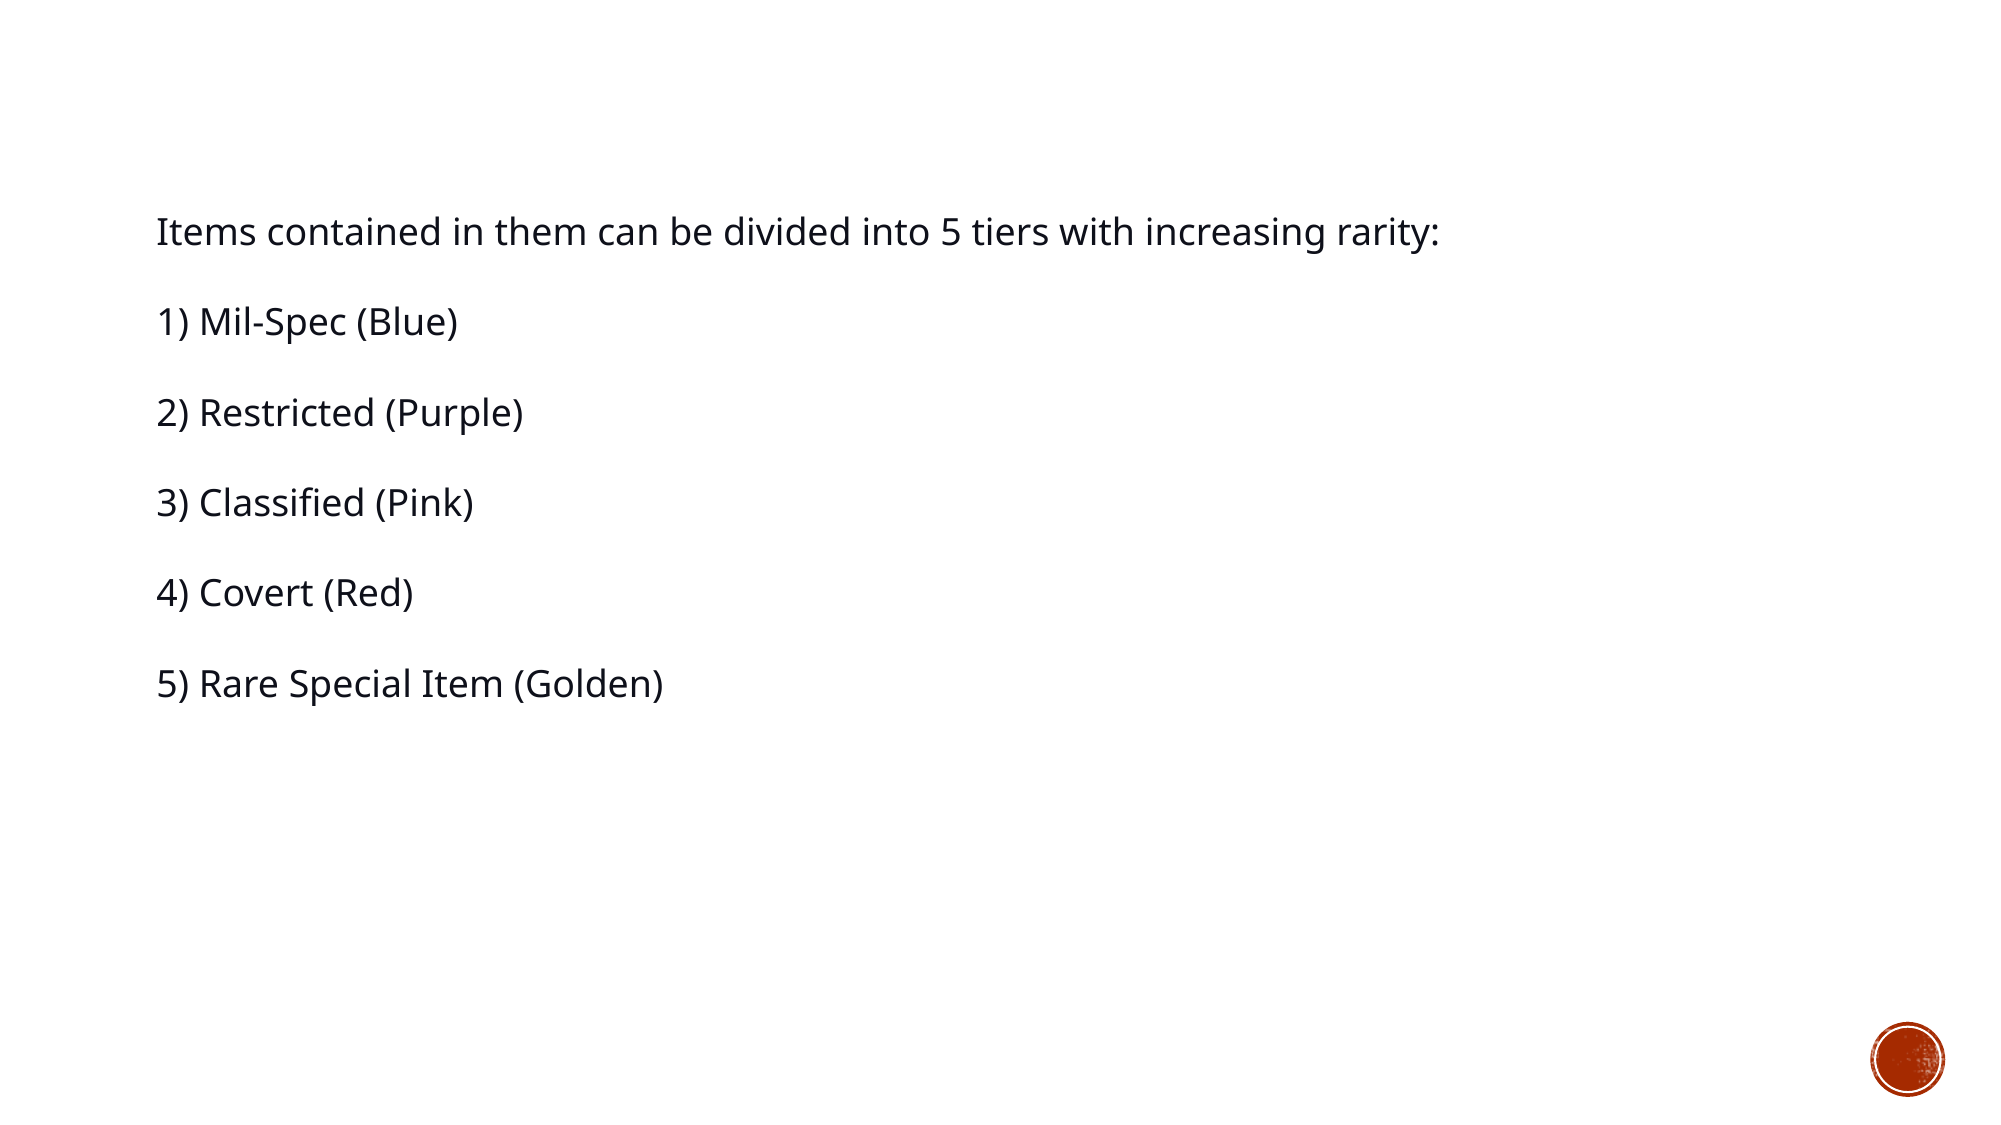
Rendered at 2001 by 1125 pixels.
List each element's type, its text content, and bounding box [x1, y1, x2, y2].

list Items contained in them can be divided into 5 tiers with increasing rarity: 1) Mil-Spec (Blue) 2) Restricted (Purple) 3) Classified (Pink) 4) Covert (Red) 5) Rare Special Item (Golden) [141, 205, 1792, 870]
